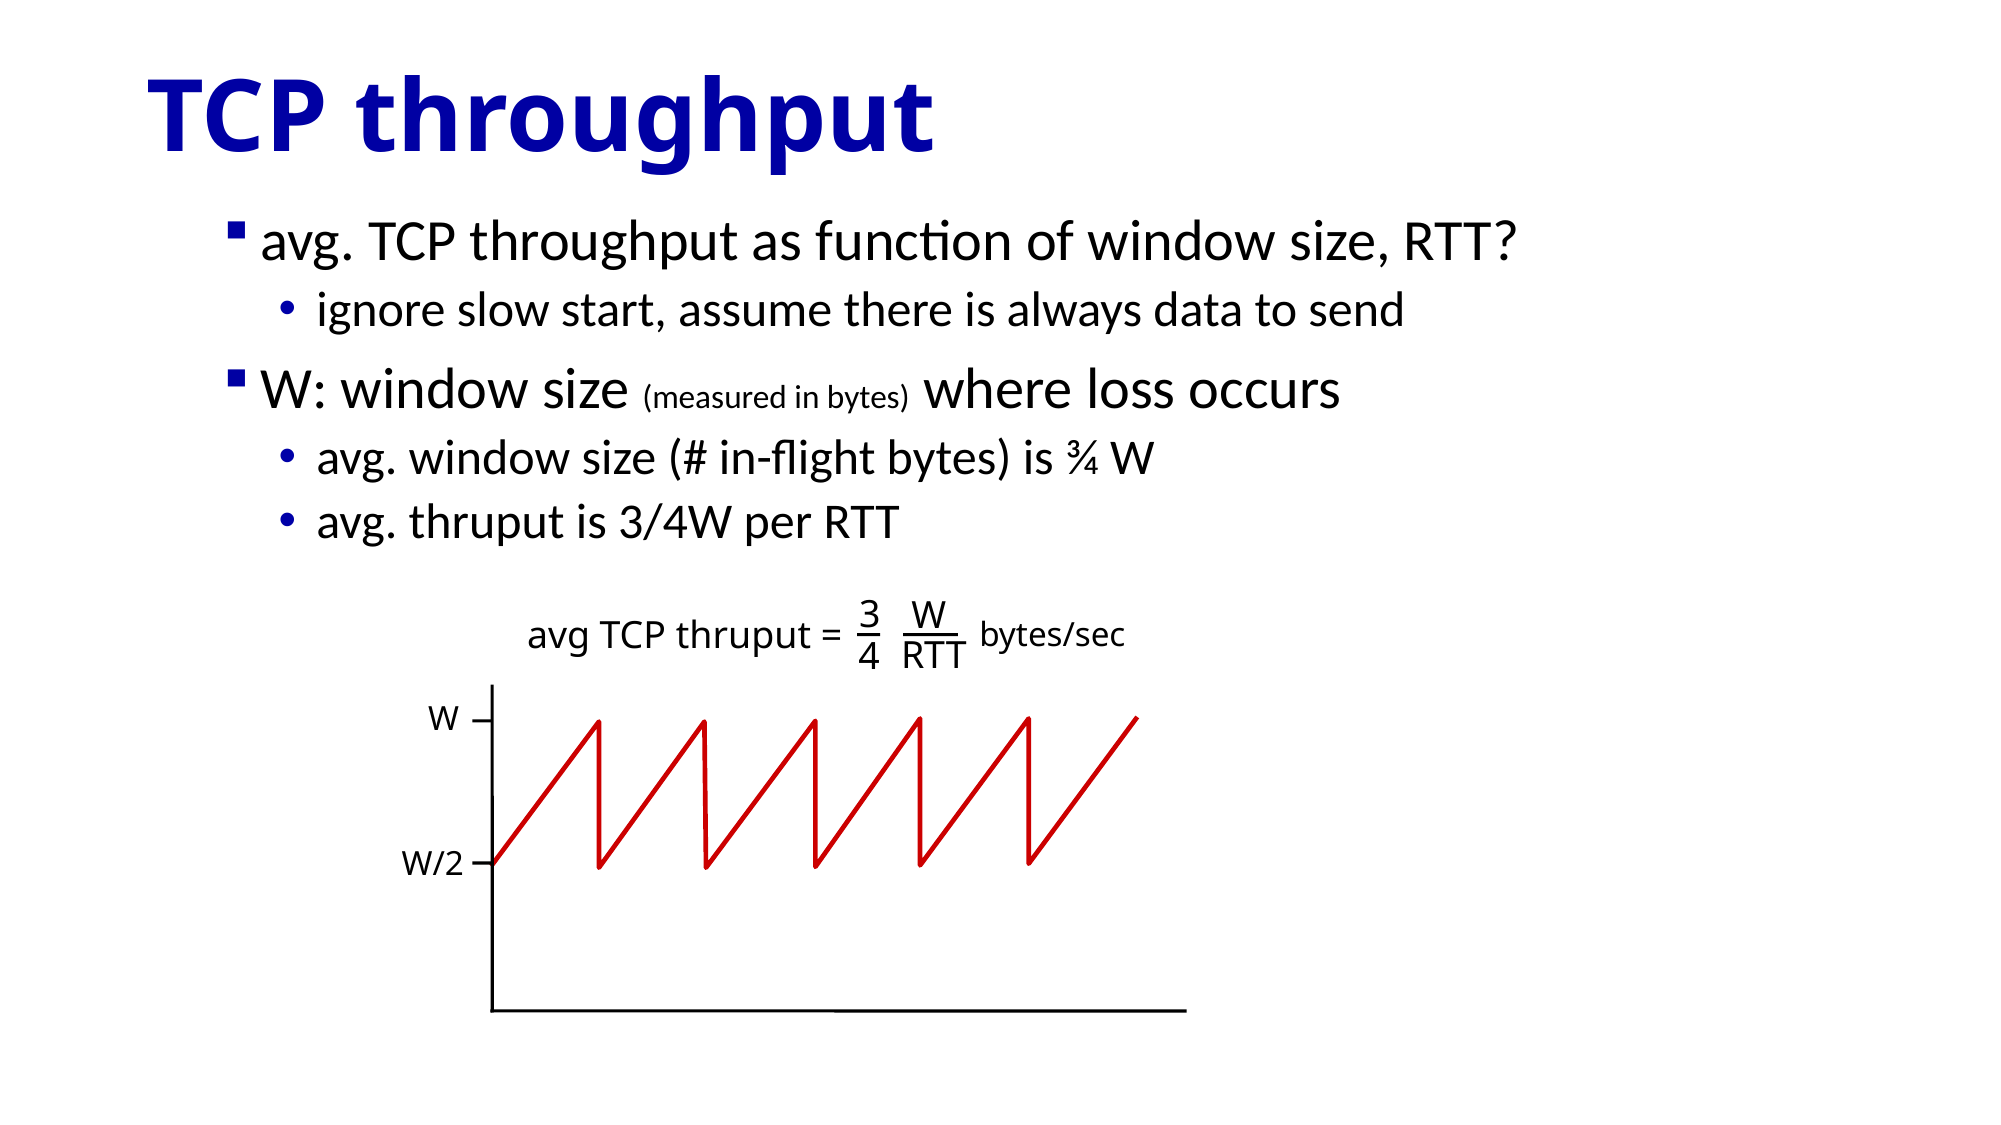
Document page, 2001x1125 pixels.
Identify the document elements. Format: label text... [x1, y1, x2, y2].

text_box avg. TCP throughput as function of window size, RTT? ignore slow start, assume there is always data to send W: window size (measured in bytes) where loss occurs avg. window size (# in-flight bytes) is ¾ W avg. thruput is 3/4W per RTT [187, 202, 1940, 966]
title TCP throughput [131, 45, 2000, 193]
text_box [387, 684, 1187, 1013]
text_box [514, 582, 1138, 685]
